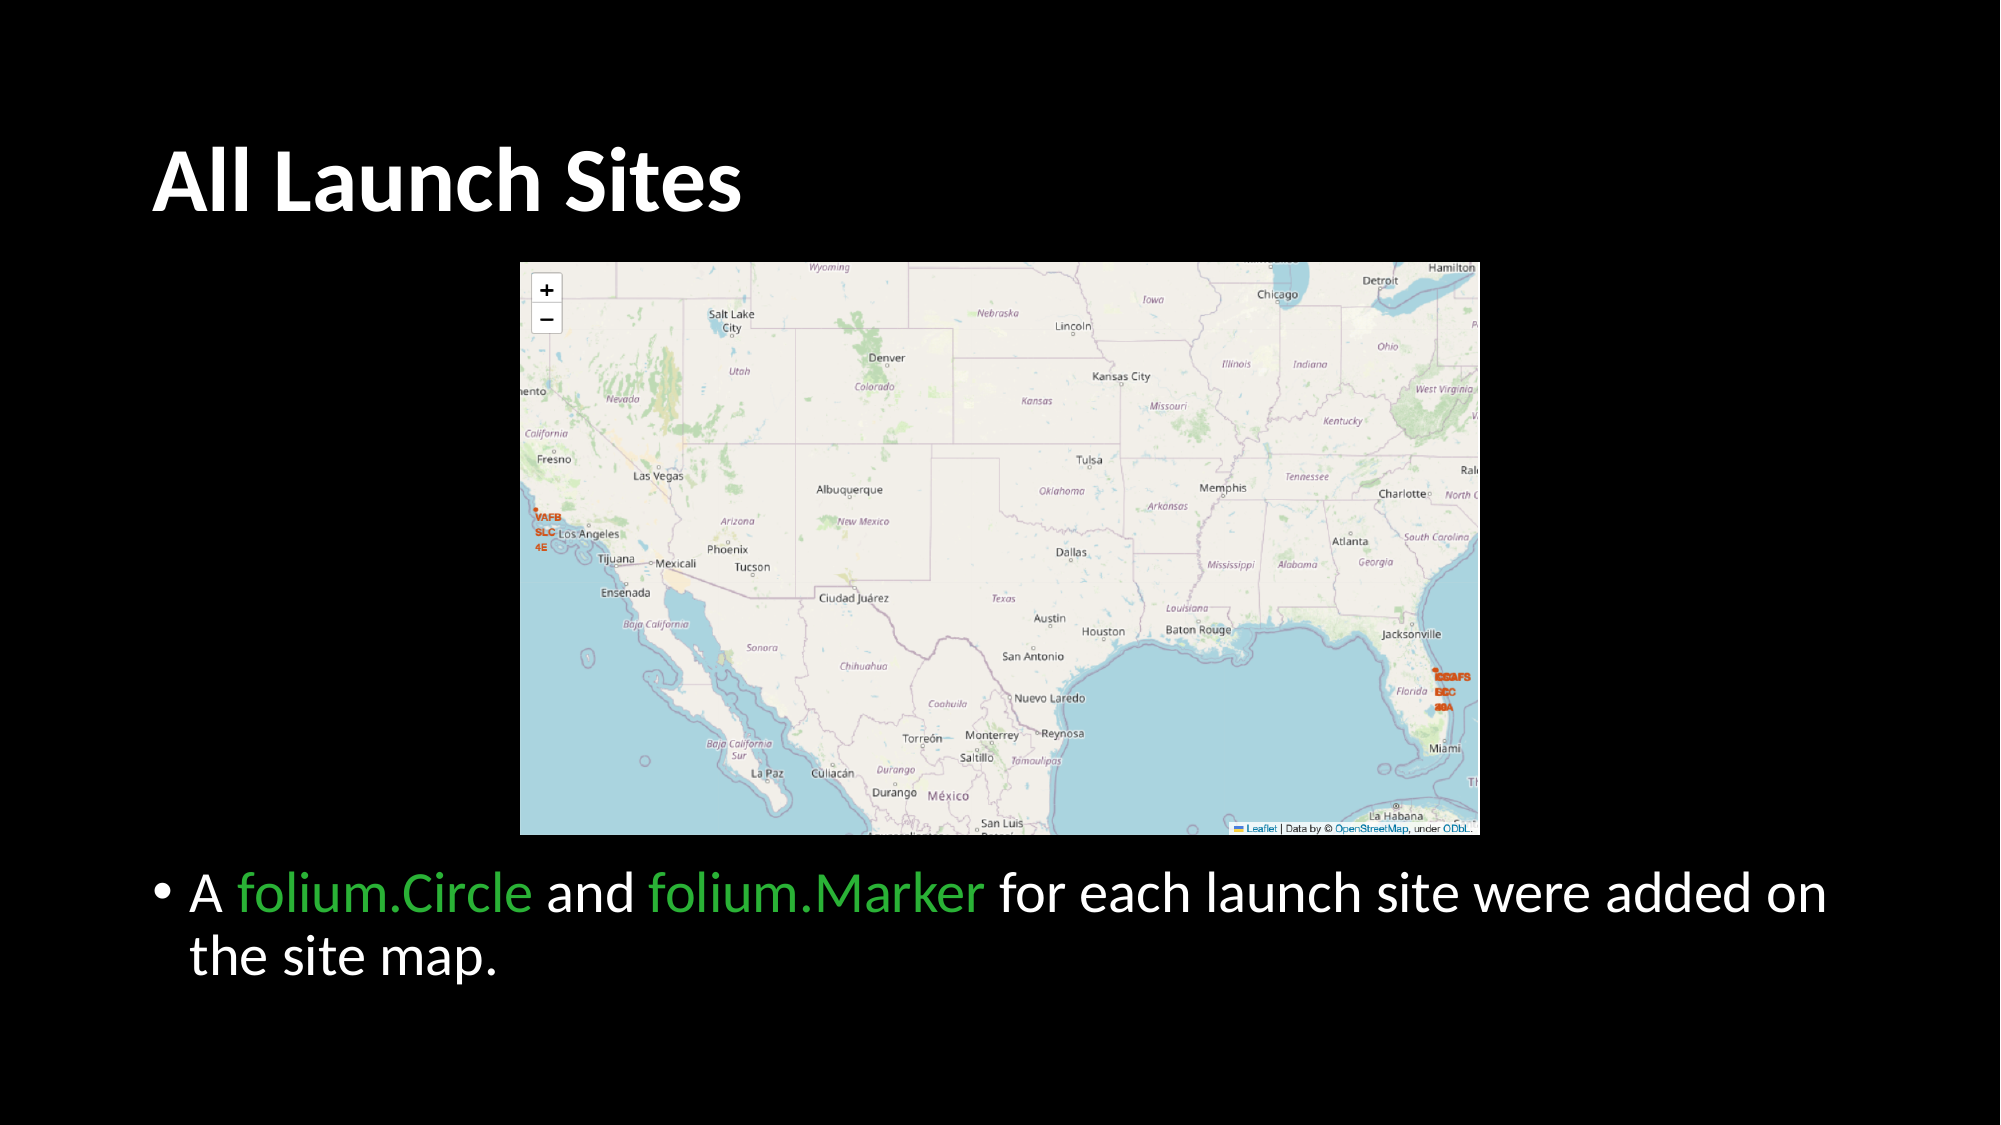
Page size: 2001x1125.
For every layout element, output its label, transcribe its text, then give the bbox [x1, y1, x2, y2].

picture [520, 262, 1480, 835]
list A folium.Circle and folium.Marker for each launch site were added on the site map. [137, 262, 1863, 1016]
title All Launch Sites [137, 86, 1863, 262]
